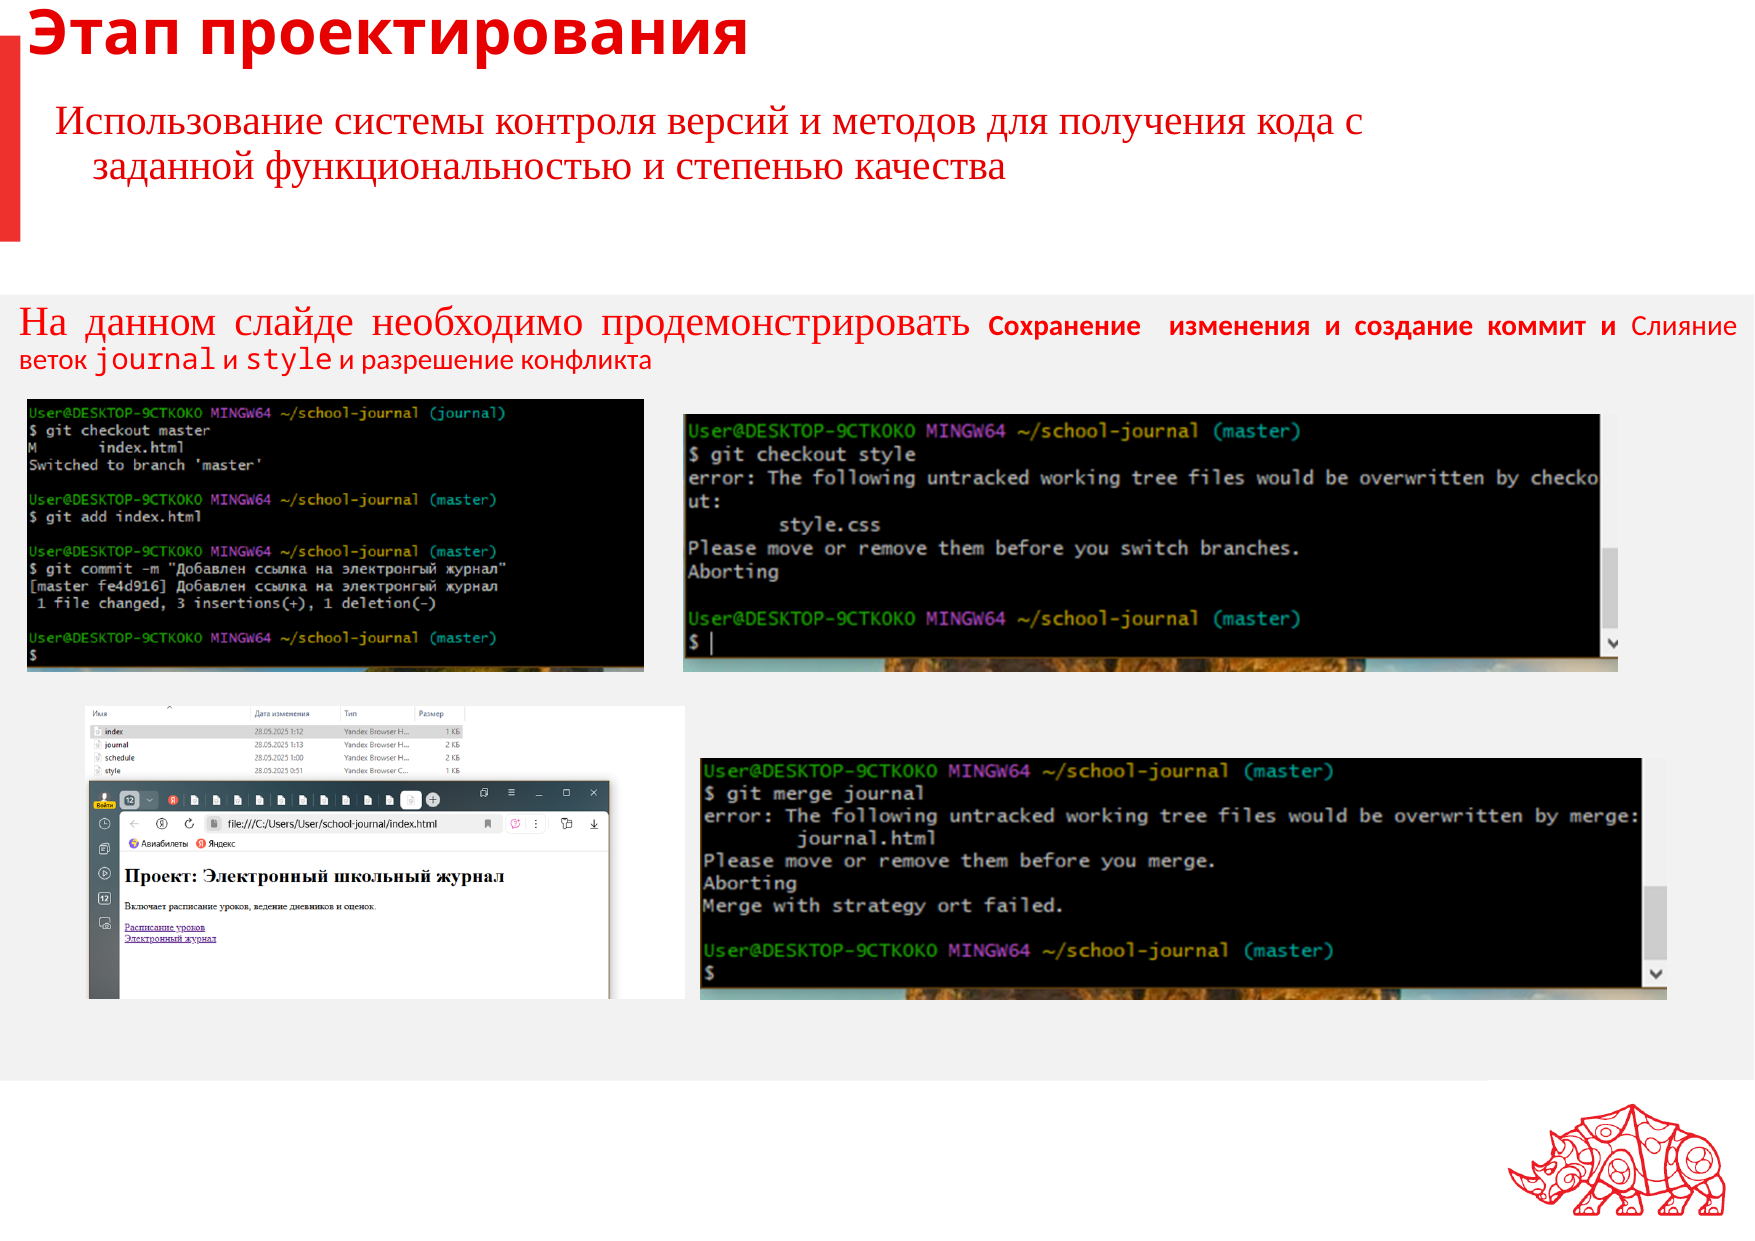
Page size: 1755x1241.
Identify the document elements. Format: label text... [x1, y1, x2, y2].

picture [700, 758, 1668, 1000]
list На данном слайде необходимо продемонстрировать Сохранение изменения и создание коммит и Слияние веток journal и style и разрешение конфликта [1, 291, 1755, 947]
picture [1487, 1080, 1755, 1229]
picture [683, 414, 1618, 672]
picture [27, 399, 645, 672]
picture [85, 706, 685, 1000]
list Использование системы контроля версий и методов для получения кода с заданной функциональностью и степенью качества [0, 93, 1403, 197]
title Этап проектирования [27, 0, 1617, 69]
